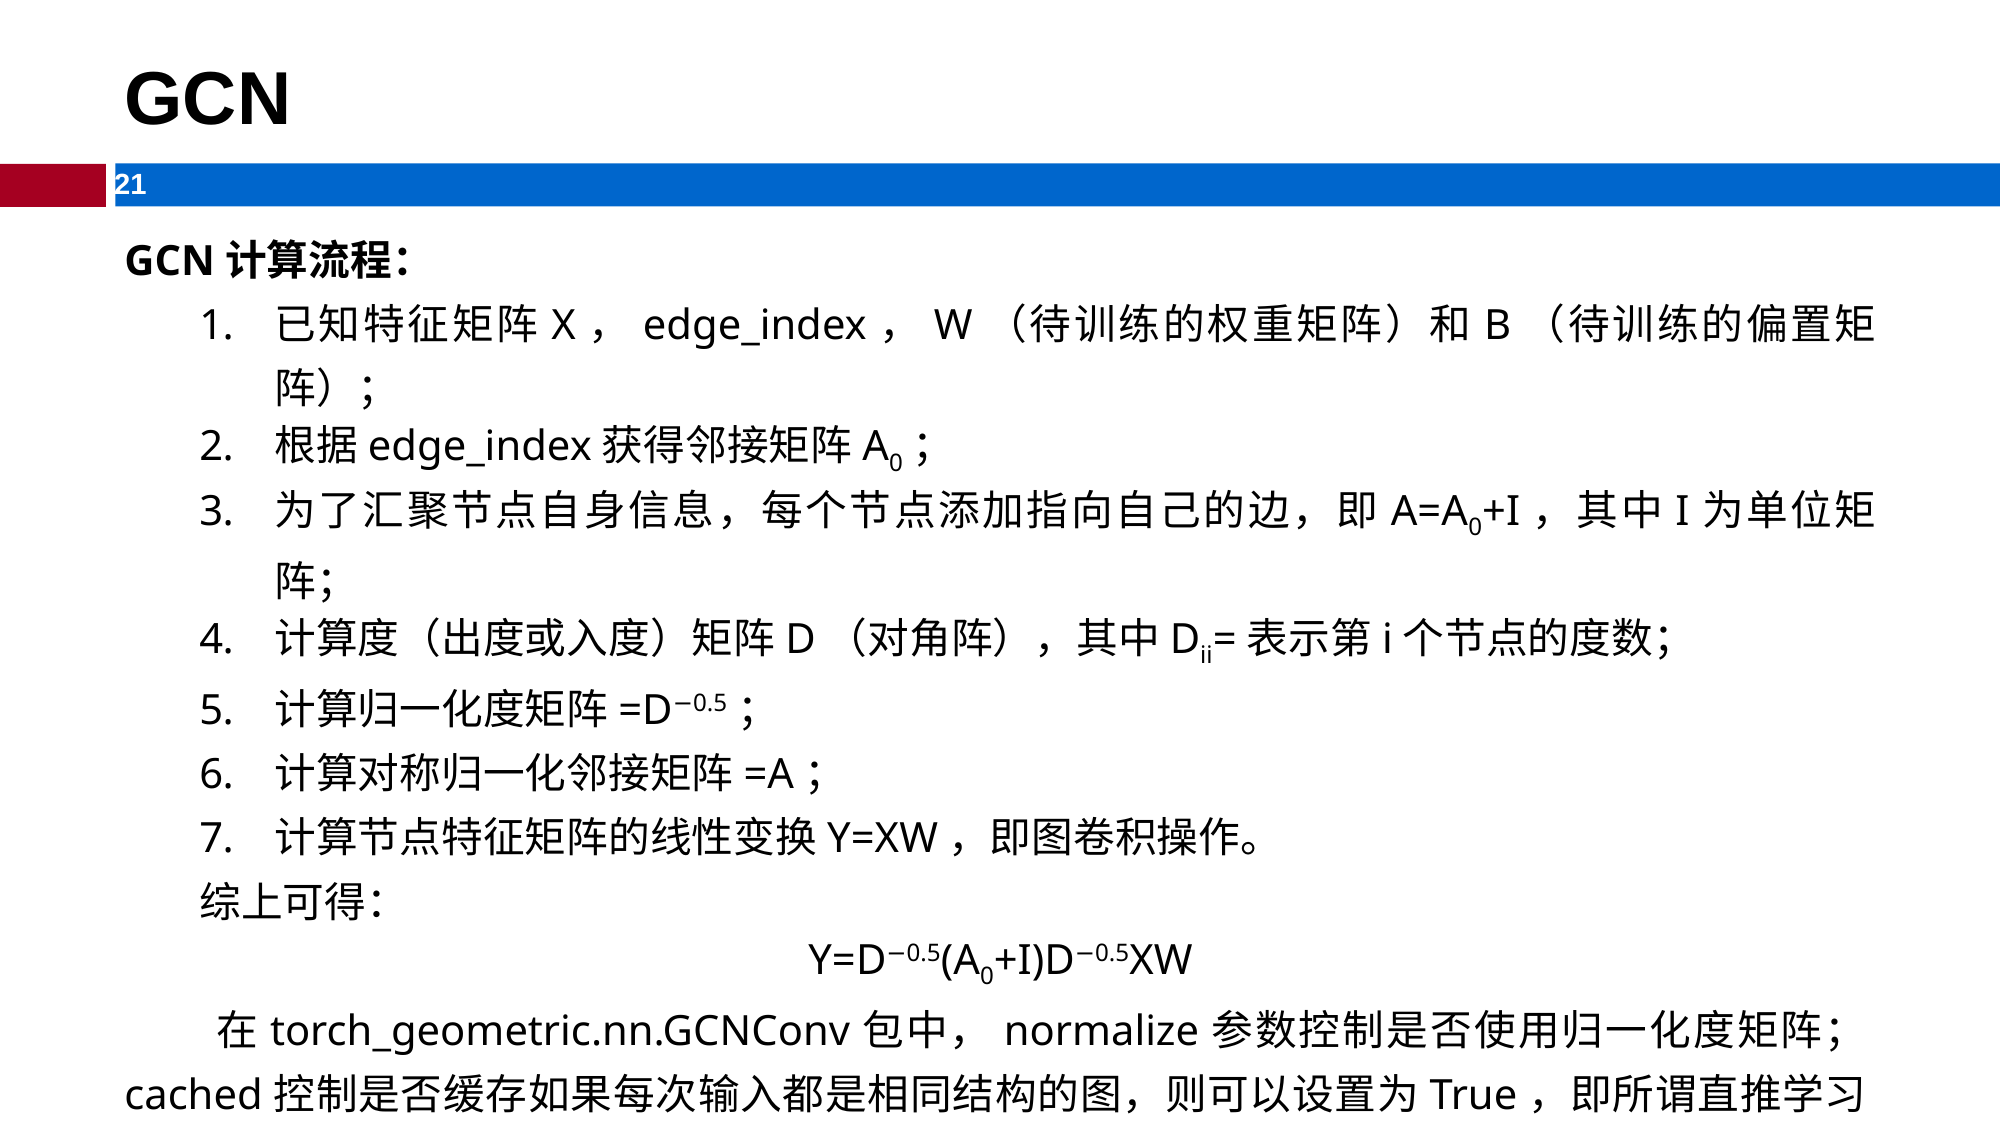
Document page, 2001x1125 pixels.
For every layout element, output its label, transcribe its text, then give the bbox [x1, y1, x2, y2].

title GCN [109, 38, 2000, 150]
